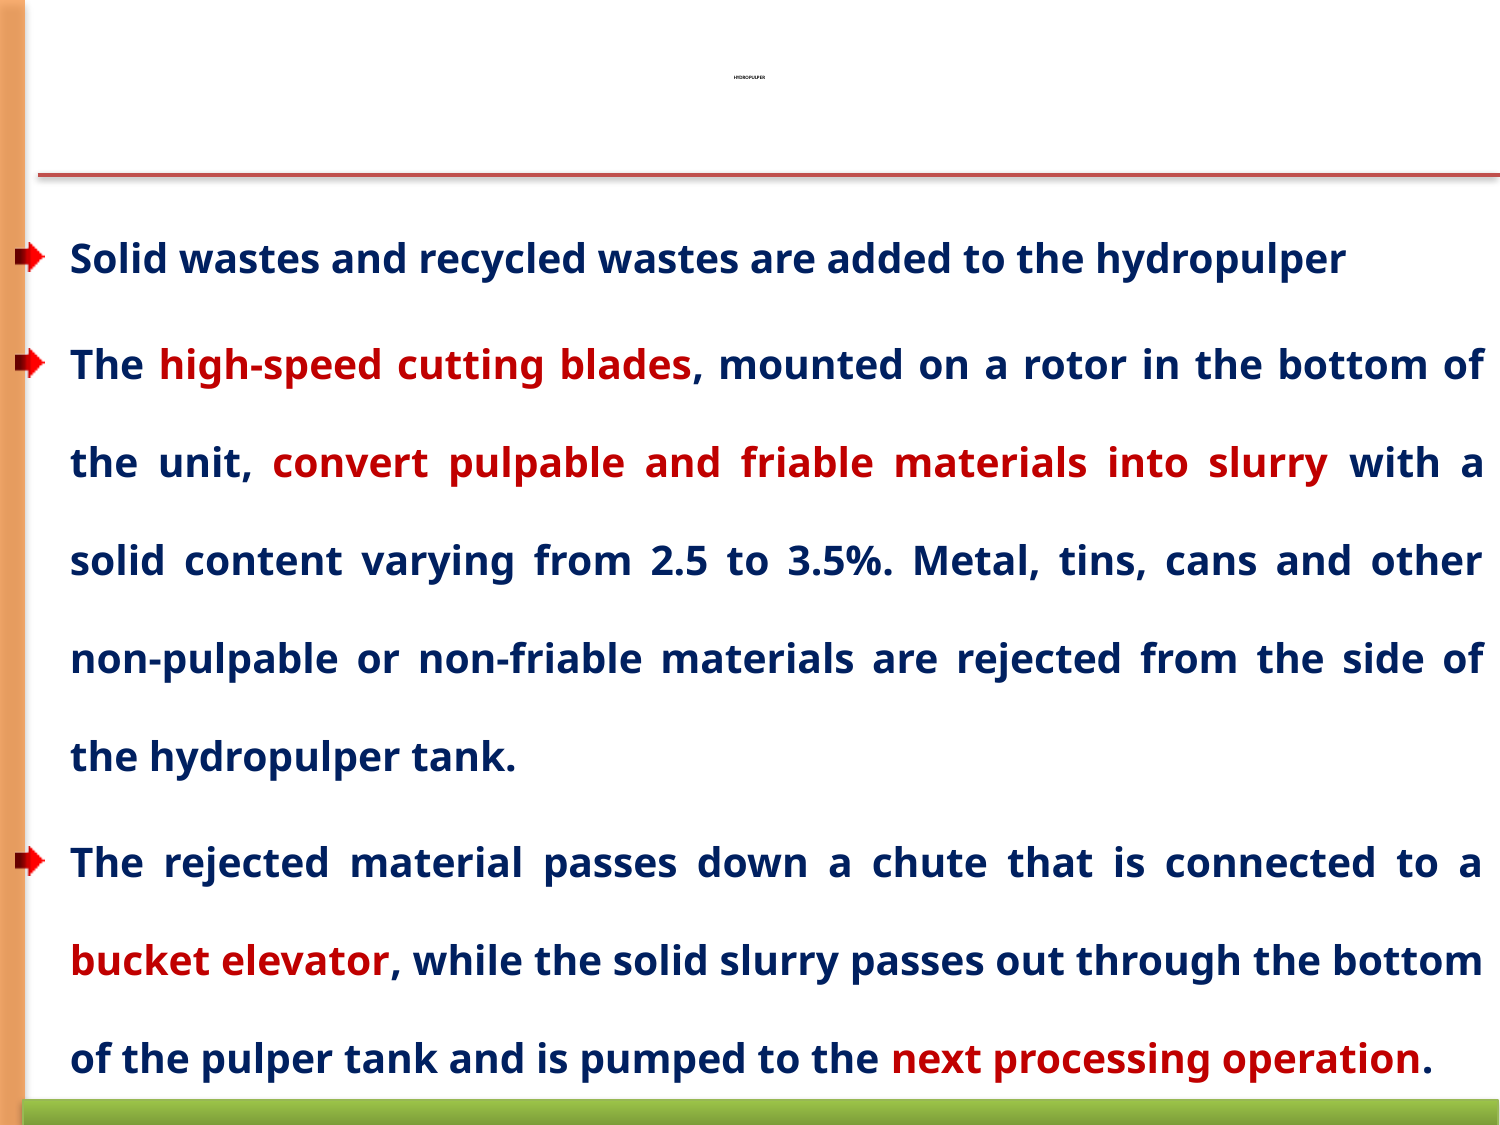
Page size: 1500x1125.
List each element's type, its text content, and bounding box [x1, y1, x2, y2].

title HYDROPULPER [103, 59, 1397, 96]
picture [15, 348, 45, 378]
list Solid wastes and recycled wastes are added to the hydropulper The high-speed cutting blades, mounted on a rotor in the bottom of the unit, convert pulpable and friable materials into slurry with a solid content varying from 2.5 to 3.5%. Metal, tins, cans and other non-pulpable or non-friable materials are rejected from the side of the hydropulper tank. The rejected material passes down a chute that is connected to a bucket elevator, while the solid slurry passes out through the bottom of the pulper tank and is pumped to the next processing operation. [0, 175, 1500, 1110]
picture [15, 846, 45, 876]
picture [15, 242, 45, 272]
